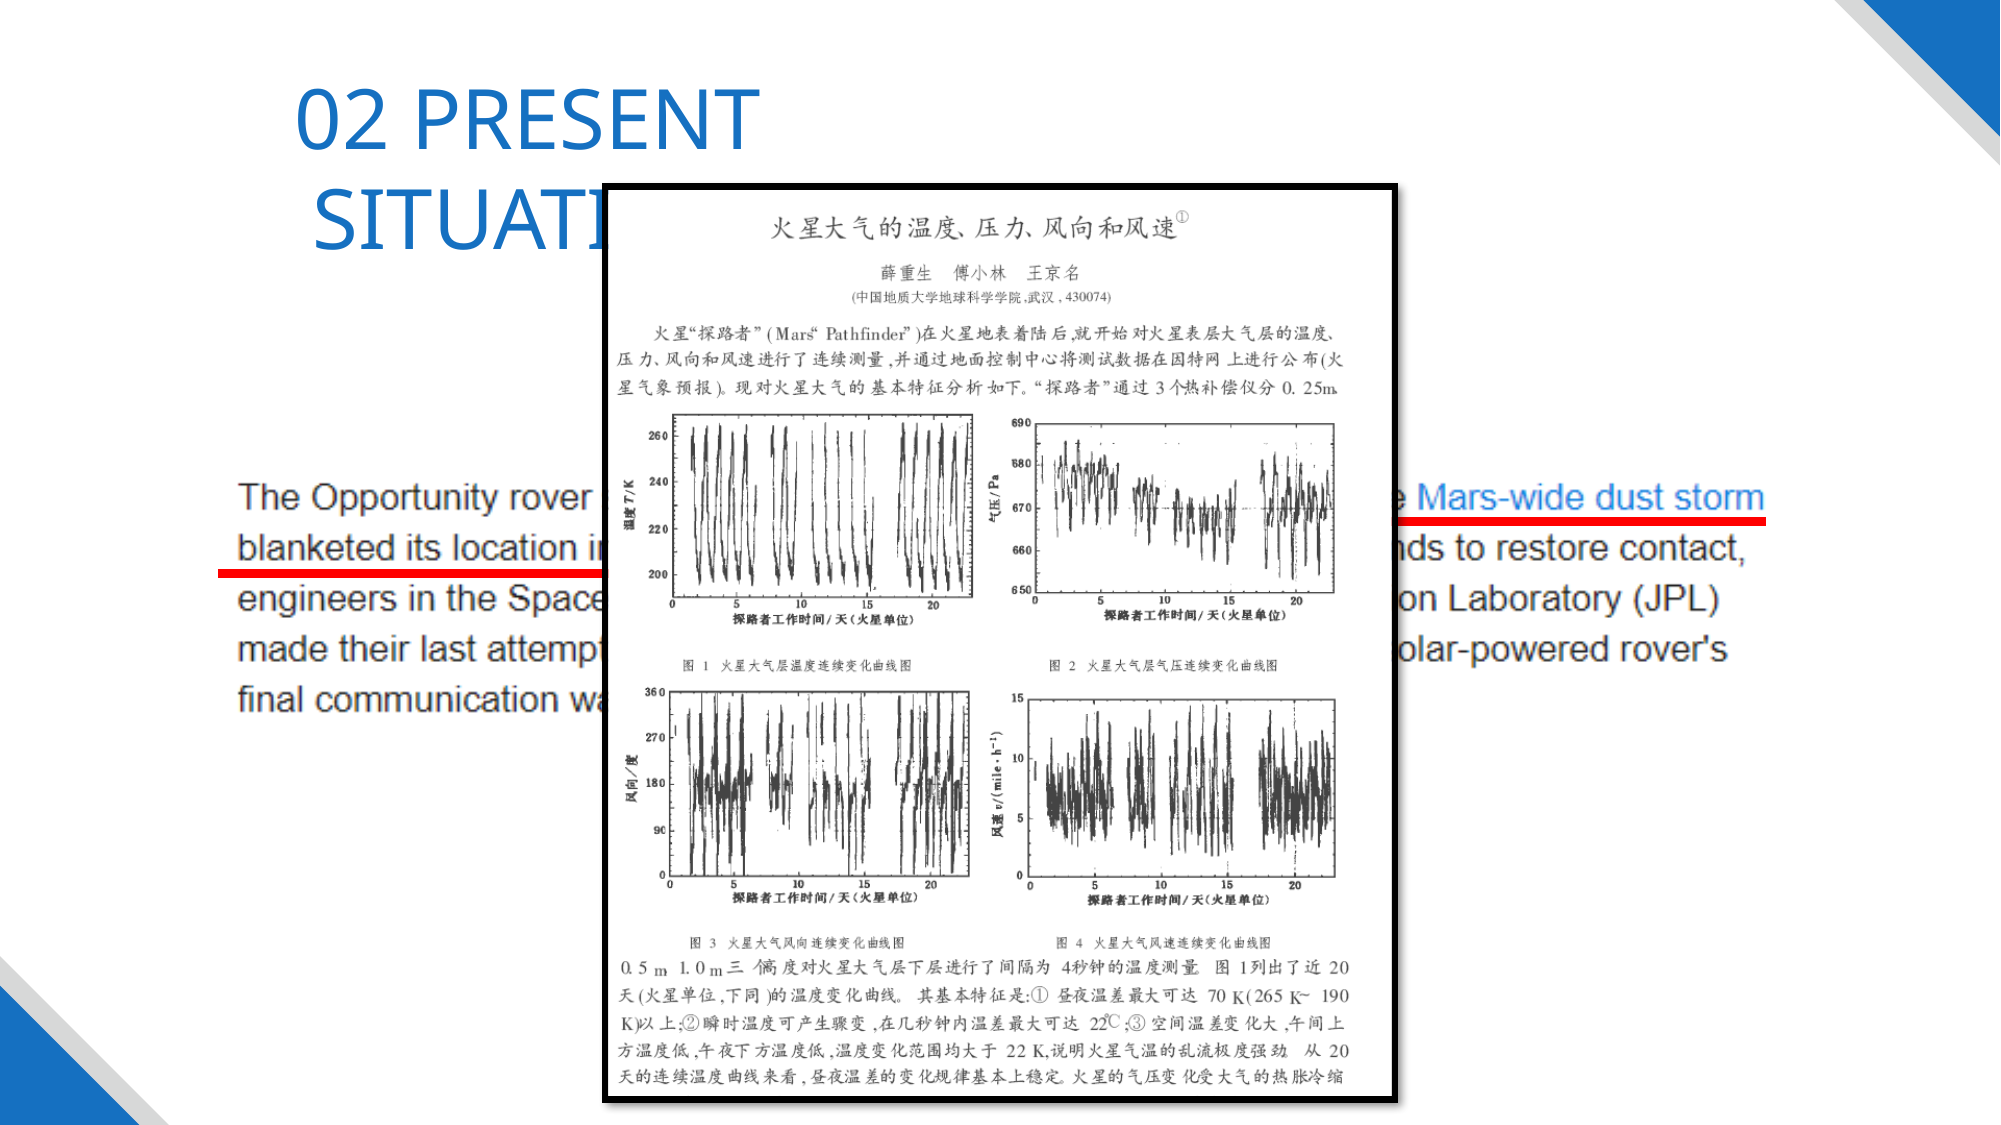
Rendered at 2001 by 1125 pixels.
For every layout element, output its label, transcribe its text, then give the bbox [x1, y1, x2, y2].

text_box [217, 521, 608, 574]
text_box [1392, 521, 1767, 574]
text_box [0, 956, 169, 1125]
picture [160, 189, 1840, 1097]
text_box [1834, 0, 2000, 166]
text_box 02 PRESENT SITUATION [84, 58, 972, 274]
